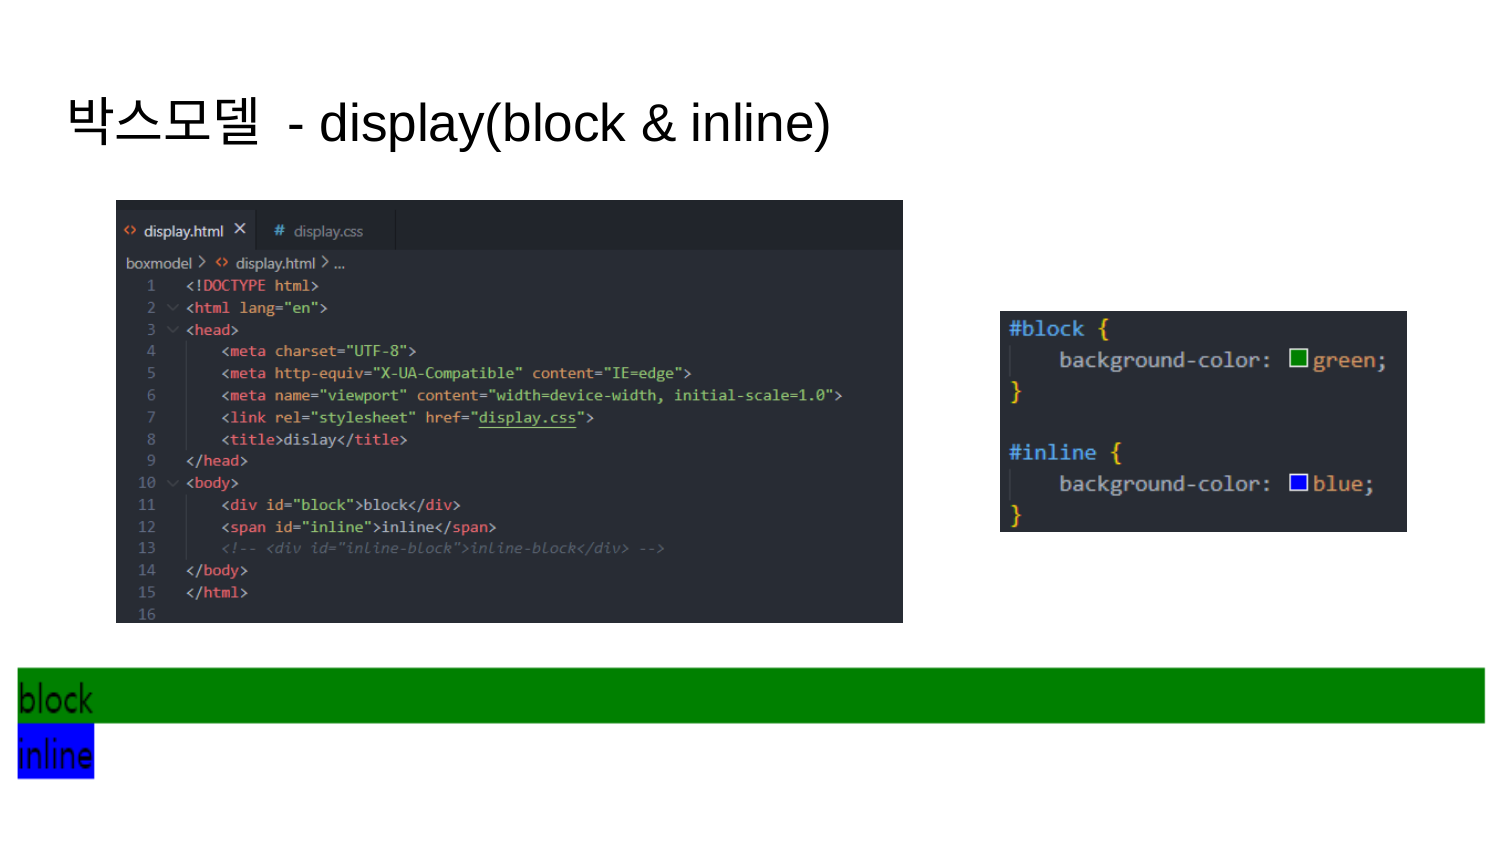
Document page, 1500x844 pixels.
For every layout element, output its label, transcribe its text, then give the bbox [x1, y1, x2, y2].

picture [1000, 311, 1408, 533]
picture [116, 200, 903, 623]
title 박스모델 - display(block & inline) [51, 72, 1449, 167]
picture [6, 656, 1494, 802]
